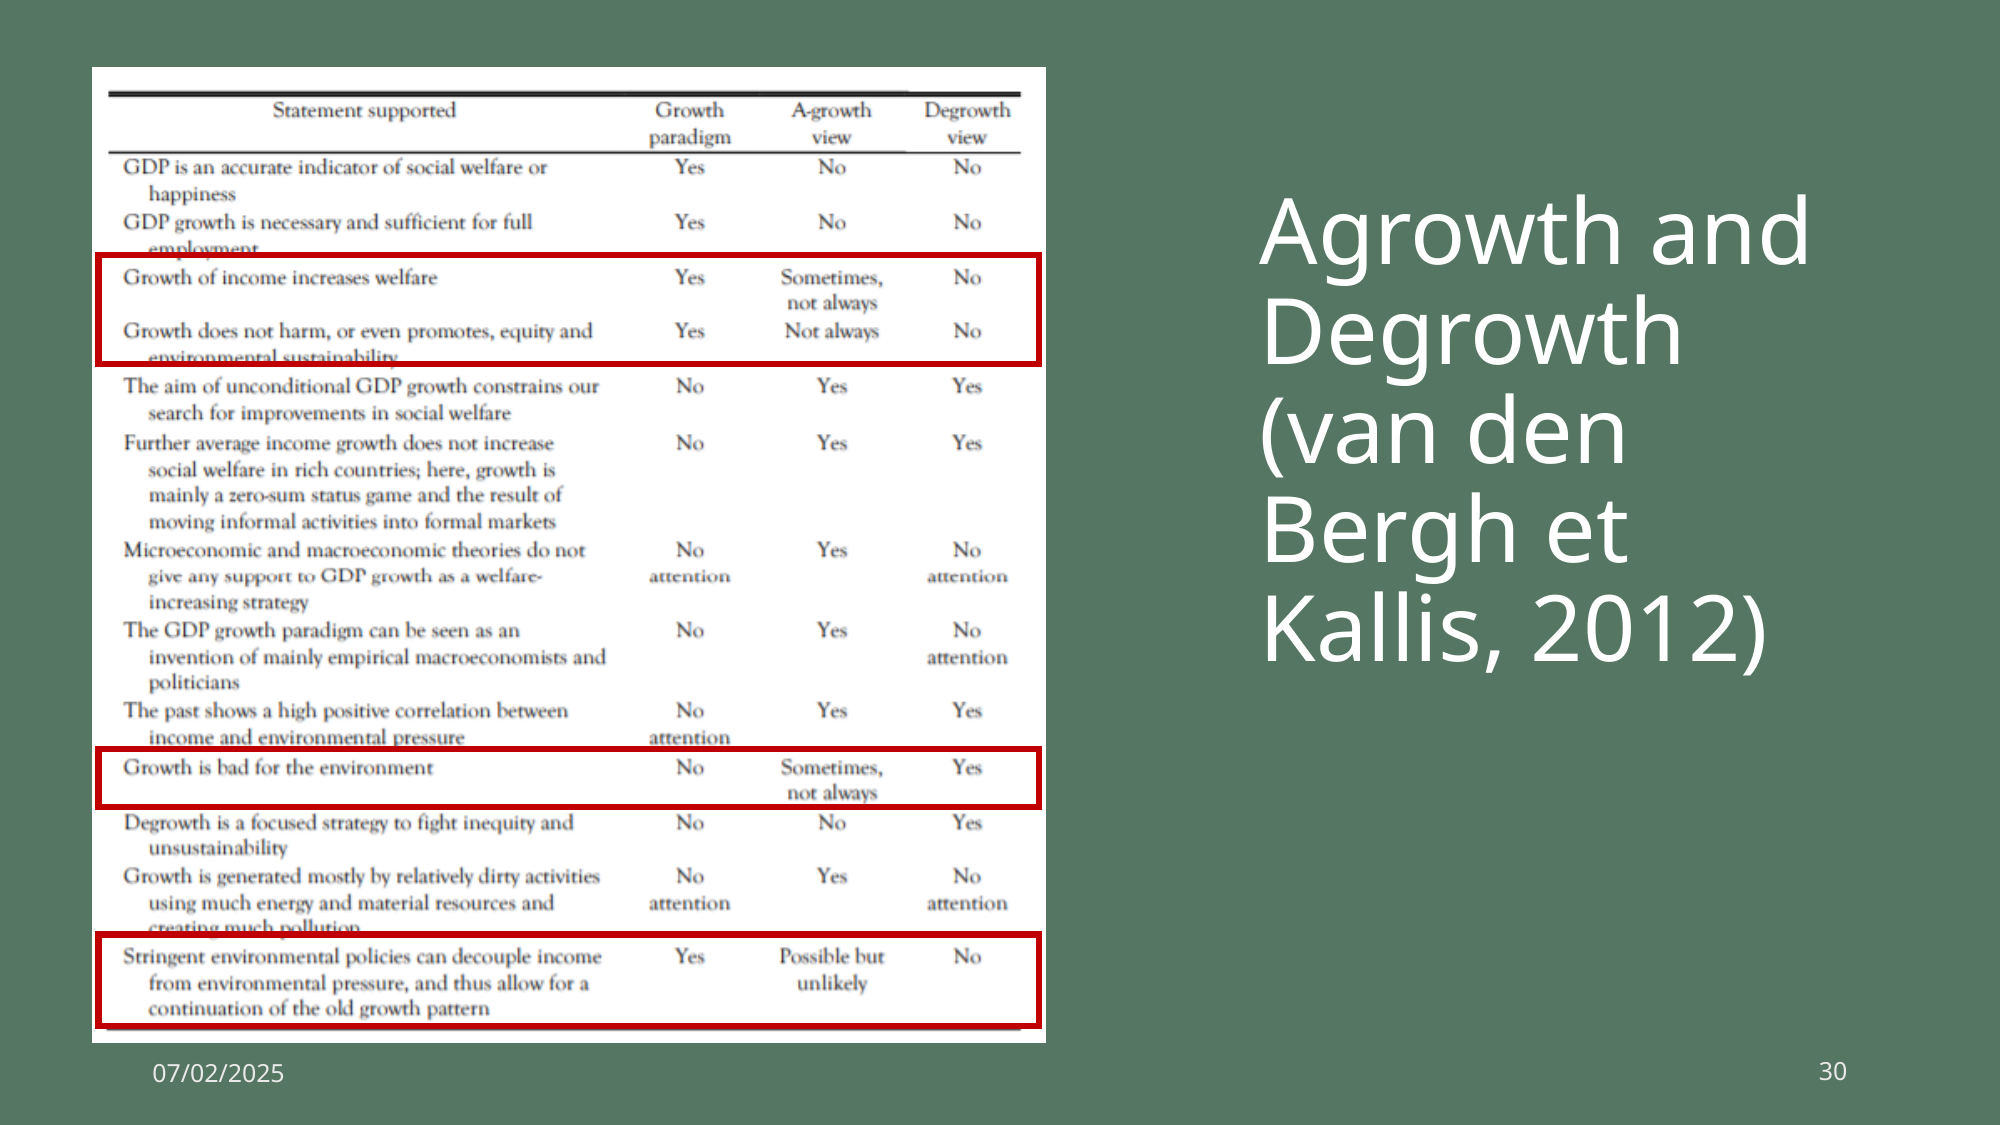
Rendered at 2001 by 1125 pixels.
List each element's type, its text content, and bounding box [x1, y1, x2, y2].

title Agrowth and Degrowth (van den Bergh et Kallis, 2012) [1244, 59, 1863, 808]
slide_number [137, 1044, 588, 1103]
picture [91, 67, 1046, 1044]
slide_number 30 [1412, 1042, 1863, 1103]
